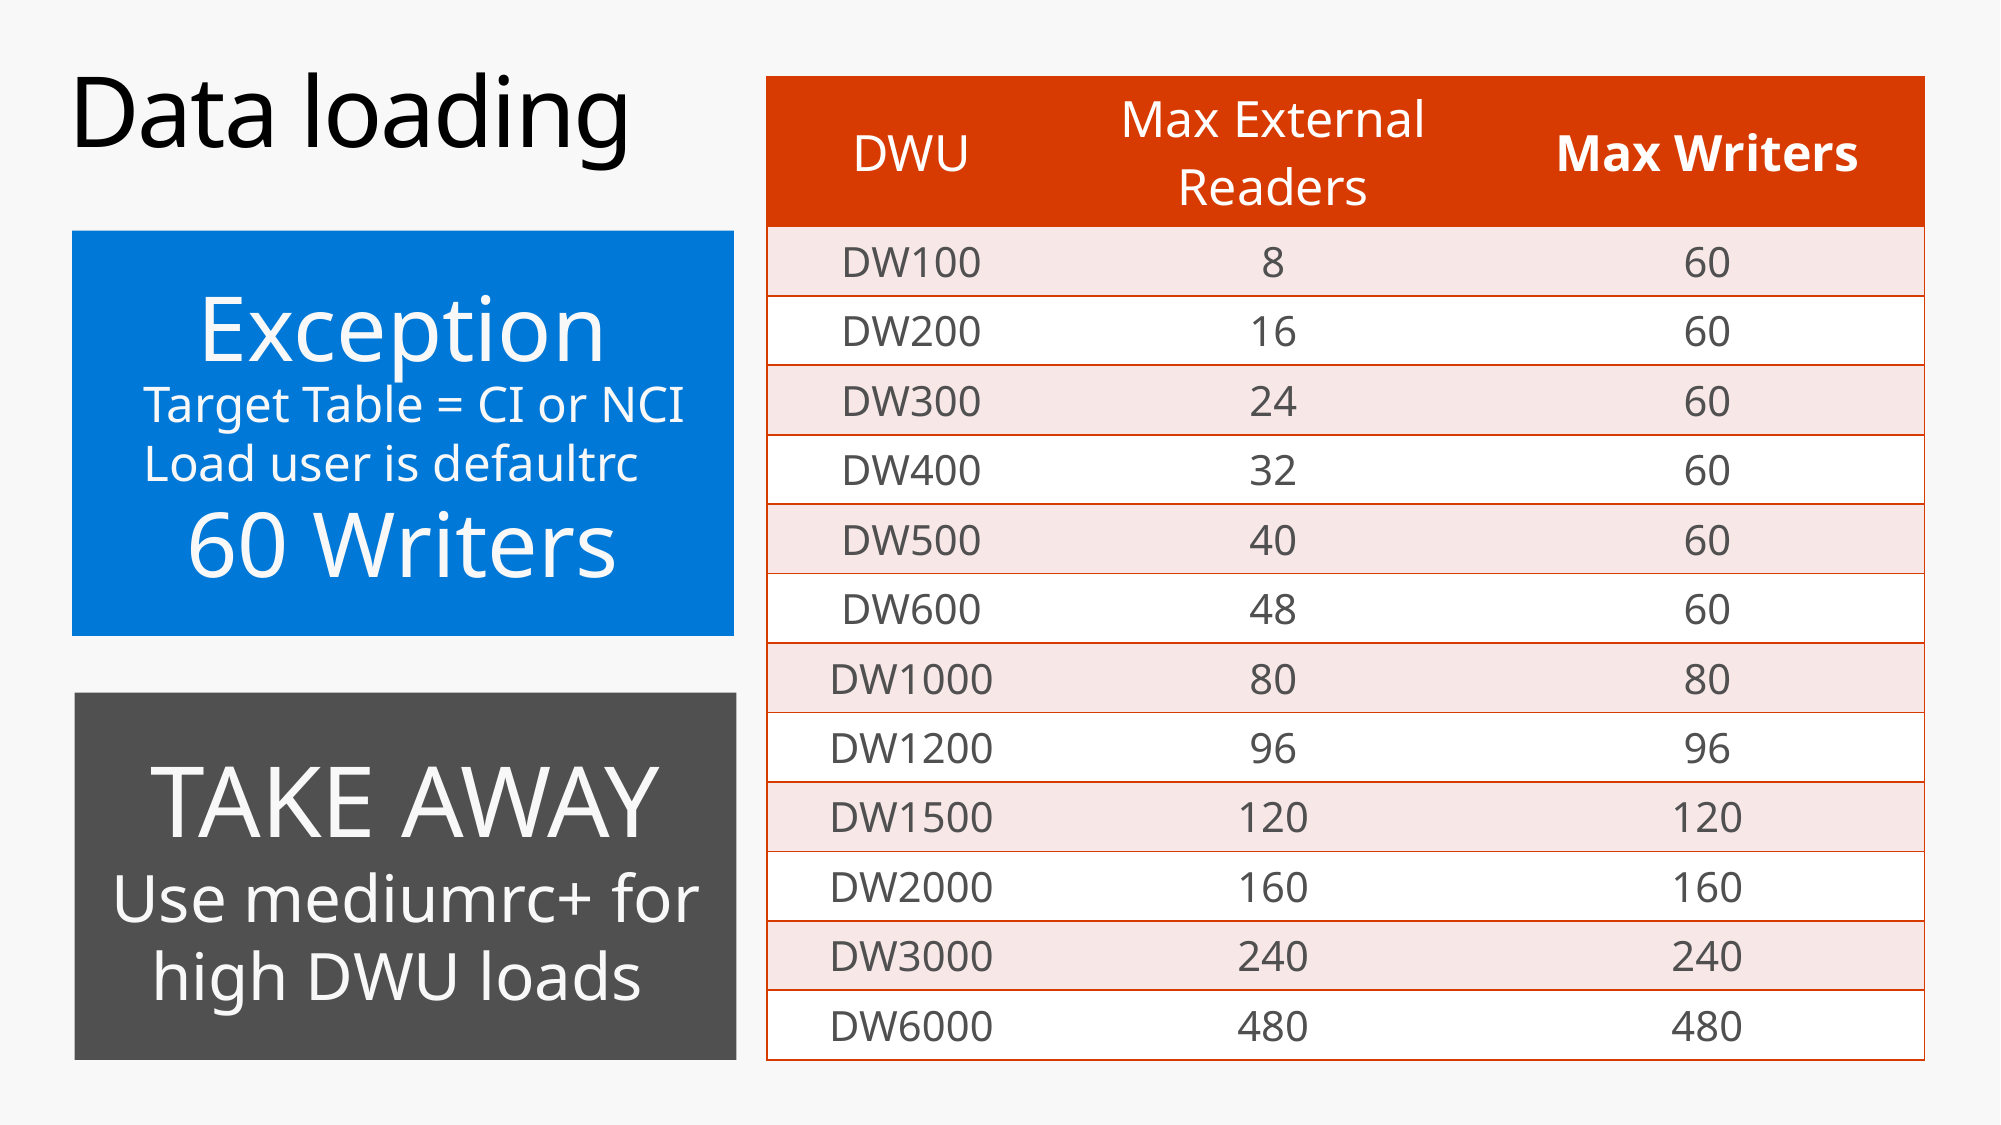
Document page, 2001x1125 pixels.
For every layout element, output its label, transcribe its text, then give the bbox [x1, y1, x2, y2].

table_cell 60 [1490, 227, 1924, 295]
table_cell 80 [1056, 644, 1490, 712]
table_cell 240 [1490, 922, 1924, 989]
table_cell DW1500 [768, 783, 1056, 851]
table_cell 160 [1490, 852, 1924, 920]
table_cell DW3000 [768, 922, 1056, 989]
table_cell DW400 [768, 436, 1056, 503]
table_cell 60 [1490, 297, 1924, 364]
table_cell DW6000 [768, 991, 1056, 1059]
text_box Target Table = CI or NCI Load user is defaultrc [114, 350, 715, 515]
table_cell DW300 [768, 366, 1056, 434]
table_cell 60 [1490, 505, 1924, 573]
table_cell 48 [1056, 574, 1490, 642]
table_cell 120 [1056, 783, 1490, 851]
text_box Exception 60 Writers [71, 230, 735, 637]
table_cell 60 [1490, 436, 1924, 503]
table_cell 8 [1056, 227, 1490, 295]
table_cell DW500 [768, 505, 1056, 573]
table_header Max External Readers [1056, 78, 1490, 225]
table_cell DW1200 [768, 713, 1056, 781]
table_cell 96 [1490, 713, 1924, 781]
table_cell DW100 [768, 227, 1056, 295]
table_cell 480 [1490, 991, 1924, 1059]
table_header DWU [768, 78, 1056, 225]
table_cell 16 [1056, 297, 1490, 364]
table_header Max Writers [1490, 78, 1924, 225]
table_cell DW2000 [768, 852, 1056, 920]
table_cell 240 [1056, 922, 1490, 989]
table_cell DW600 [768, 574, 1056, 642]
table_cell 96 [1056, 713, 1490, 781]
title Data loading [44, 47, 1957, 196]
text_box TAKE AWAY Use mediumrc+ for high DWU loads [74, 692, 737, 1061]
table_cell 24 [1056, 366, 1490, 434]
table_cell 120 [1490, 783, 1924, 851]
table_cell 32 [1056, 436, 1490, 503]
table_cell 40 [1056, 505, 1490, 573]
table_cell 60 [1490, 574, 1924, 642]
table_cell 480 [1056, 991, 1490, 1059]
table_cell DW1000 [768, 644, 1056, 712]
table_cell 80 [1490, 644, 1924, 712]
table_cell 60 [1490, 366, 1924, 434]
table_cell DW200 [768, 297, 1056, 364]
table_cell 160 [1056, 852, 1490, 920]
